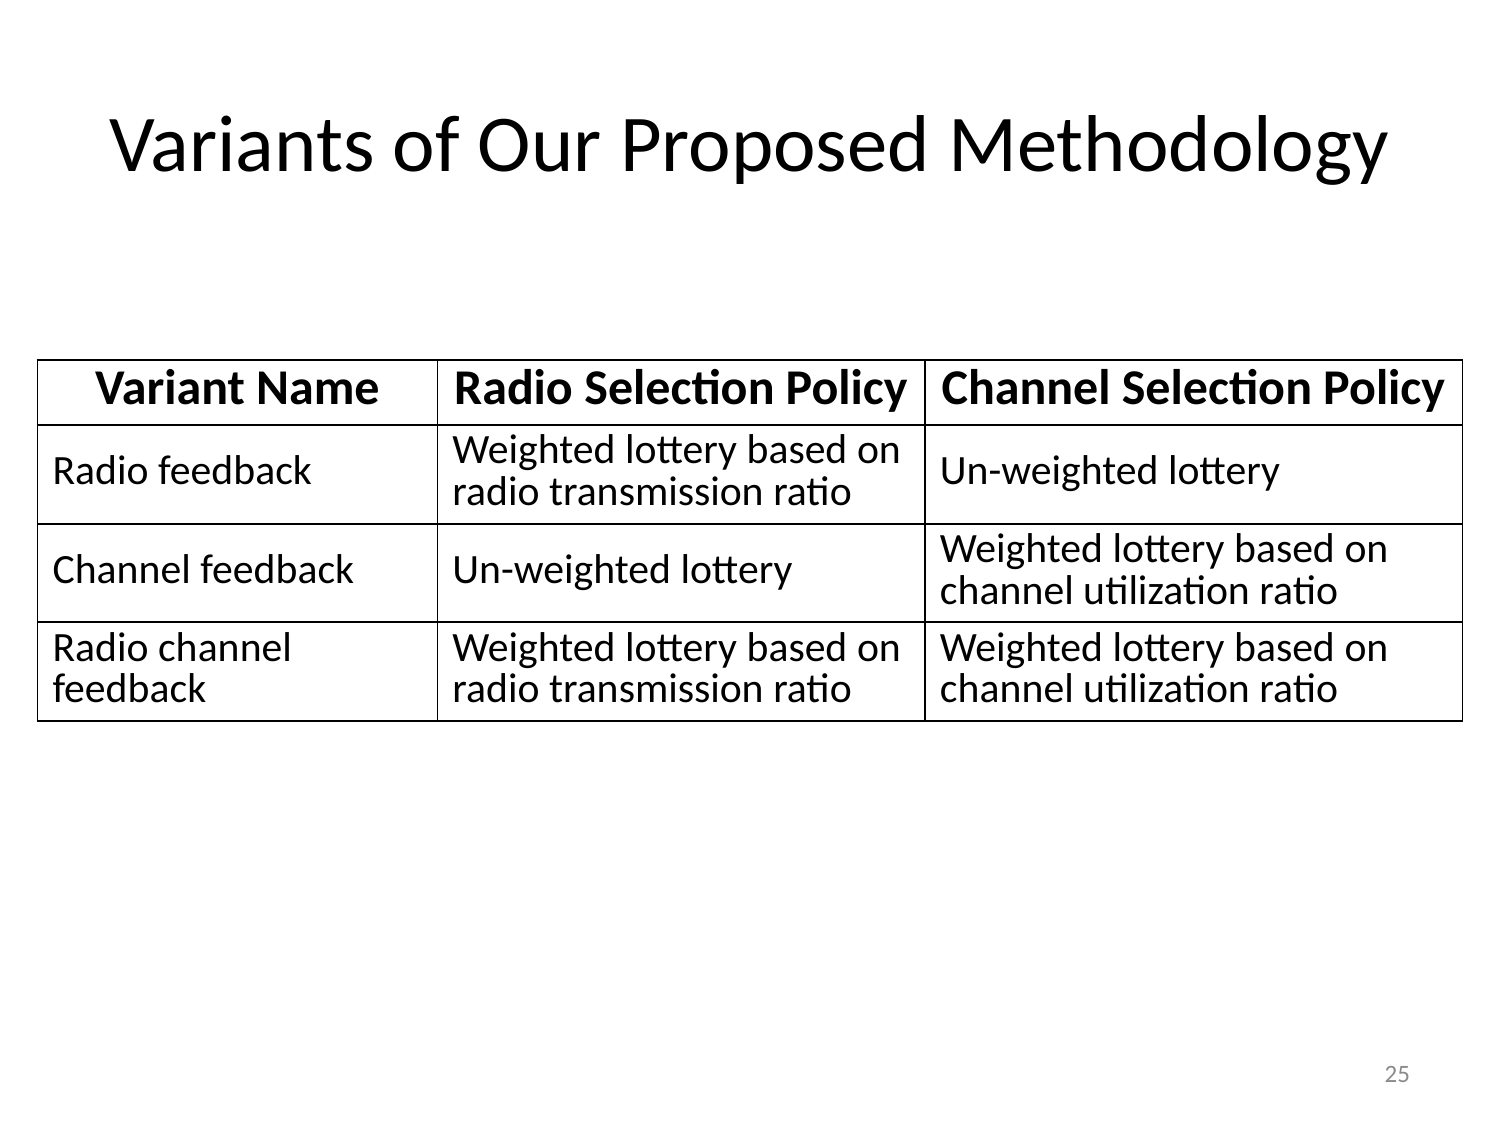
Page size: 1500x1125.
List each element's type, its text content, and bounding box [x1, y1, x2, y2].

table_cell Un-weighted lottery [926, 426, 1462, 523]
table_cell Weighted lottery based on radio transmission ratio [438, 623, 924, 720]
table_cell Channel feedback [38, 525, 437, 621]
table_cell Weighted lottery based on channel utilization ratio [926, 525, 1462, 621]
table_header Channel Selection Policy [926, 361, 1462, 424]
table_header Variant Name [38, 361, 437, 424]
table_cell Radio channel feedback [38, 623, 437, 720]
table_cell Weighted lottery based on channel utilization ratio [926, 623, 1462, 720]
table_cell Weighted lottery based on radio transmission ratio [438, 426, 924, 523]
table_cell Un-weighted lottery [438, 525, 924, 621]
title Variants of Our Proposed Methodology [37, 45, 1463, 233]
table_header Radio Selection Policy [438, 361, 924, 424]
table_cell Radio feedback [38, 426, 437, 523]
slide_number 25 [1074, 1042, 1425, 1103]
